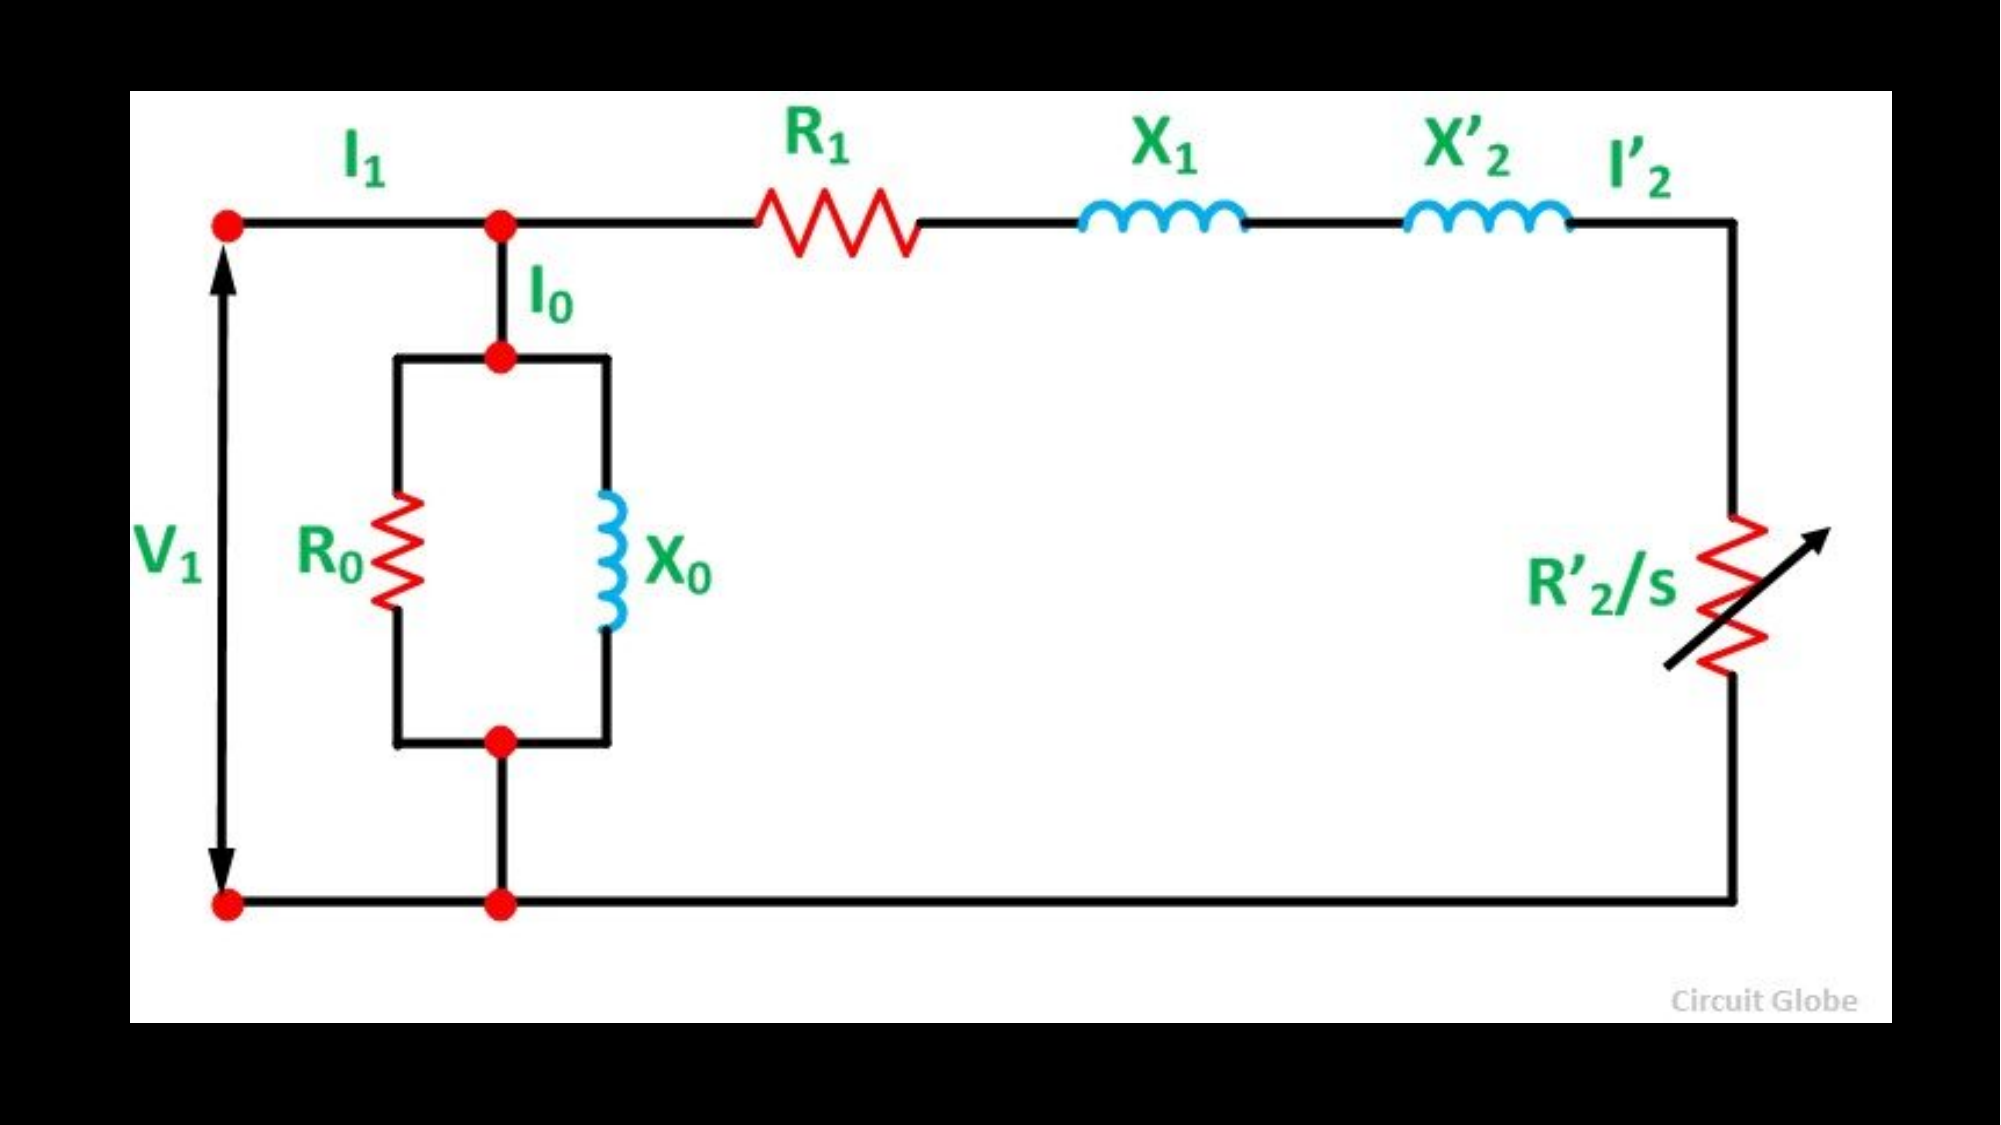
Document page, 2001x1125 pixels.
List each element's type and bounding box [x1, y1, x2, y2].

picture [130, 91, 1892, 1023]
